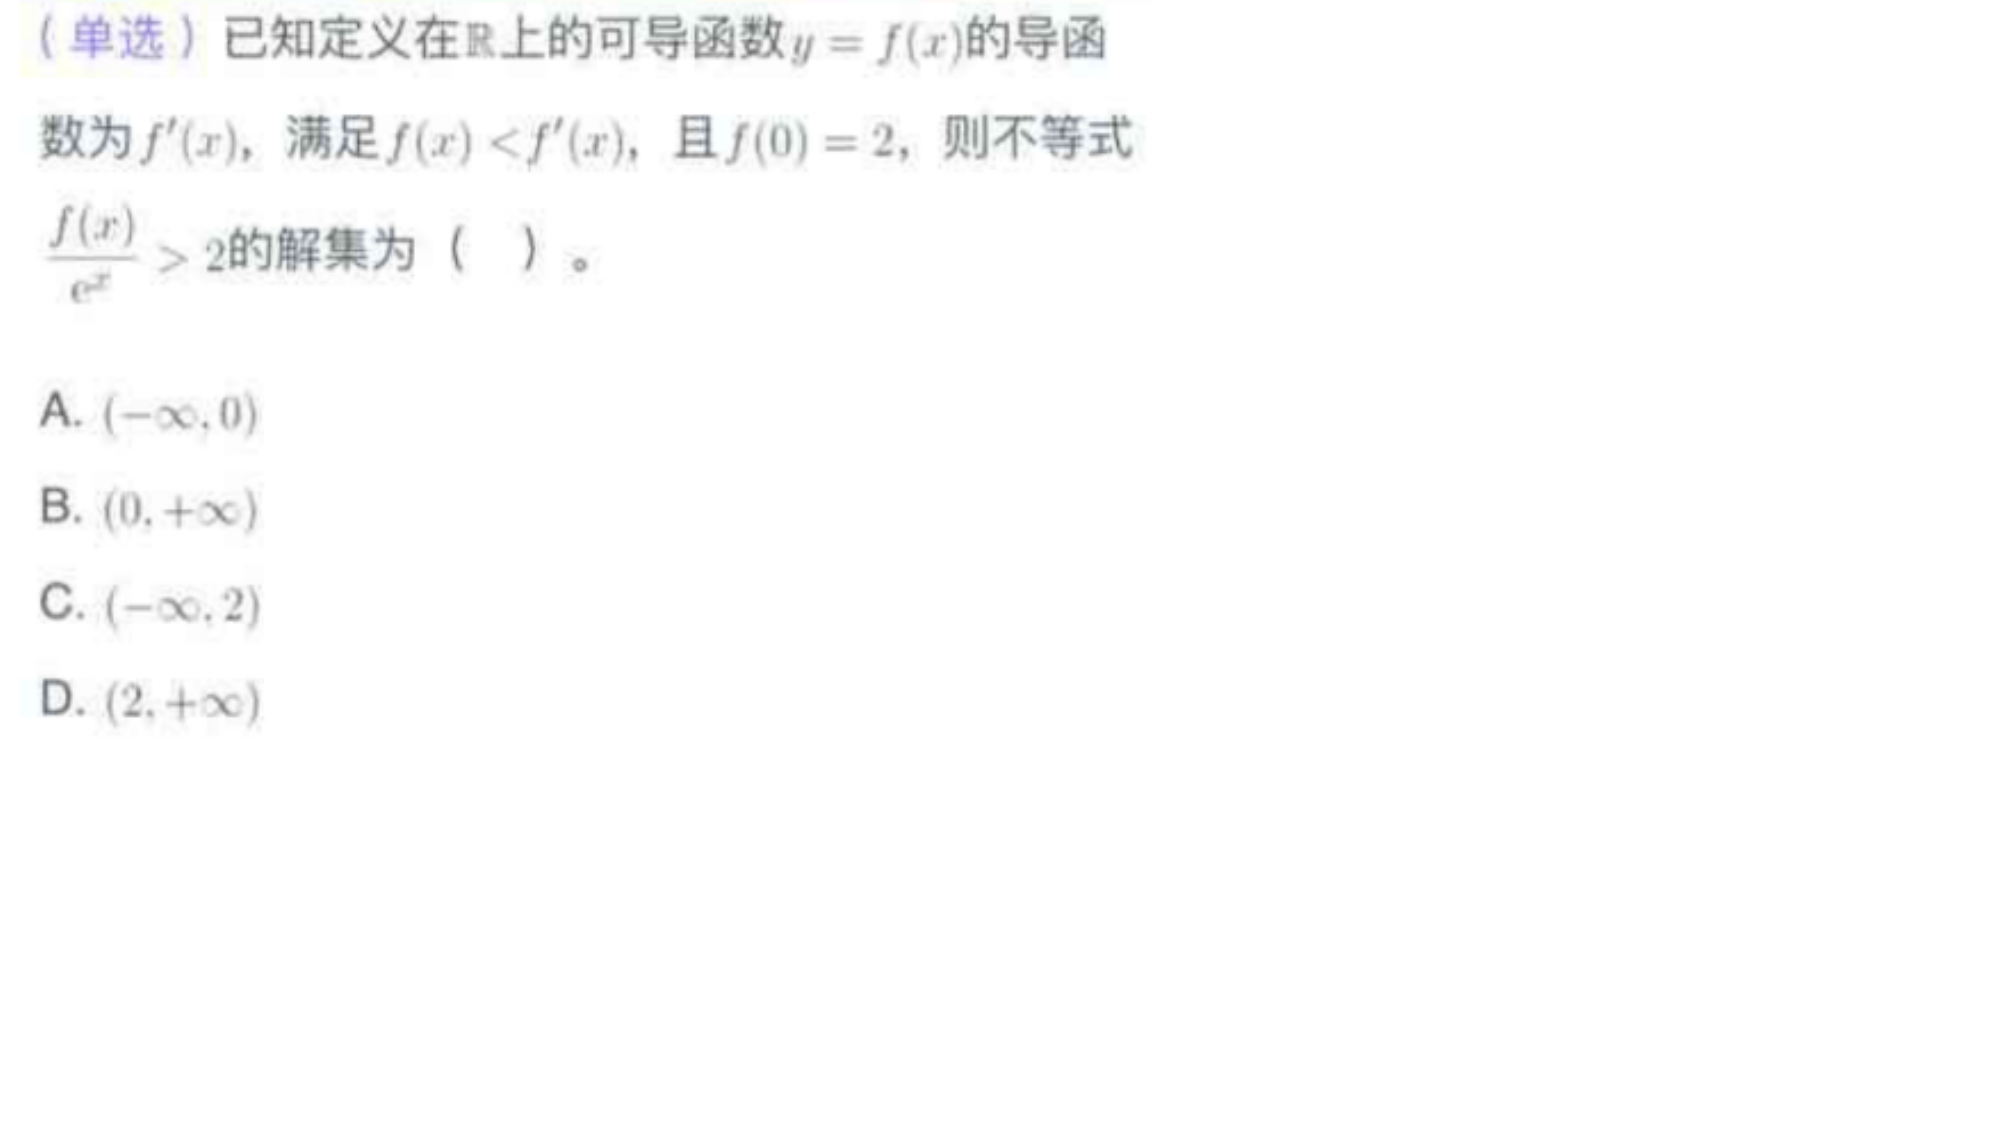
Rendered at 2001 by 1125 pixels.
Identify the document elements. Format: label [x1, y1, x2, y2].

picture [0, 0, 1206, 768]
